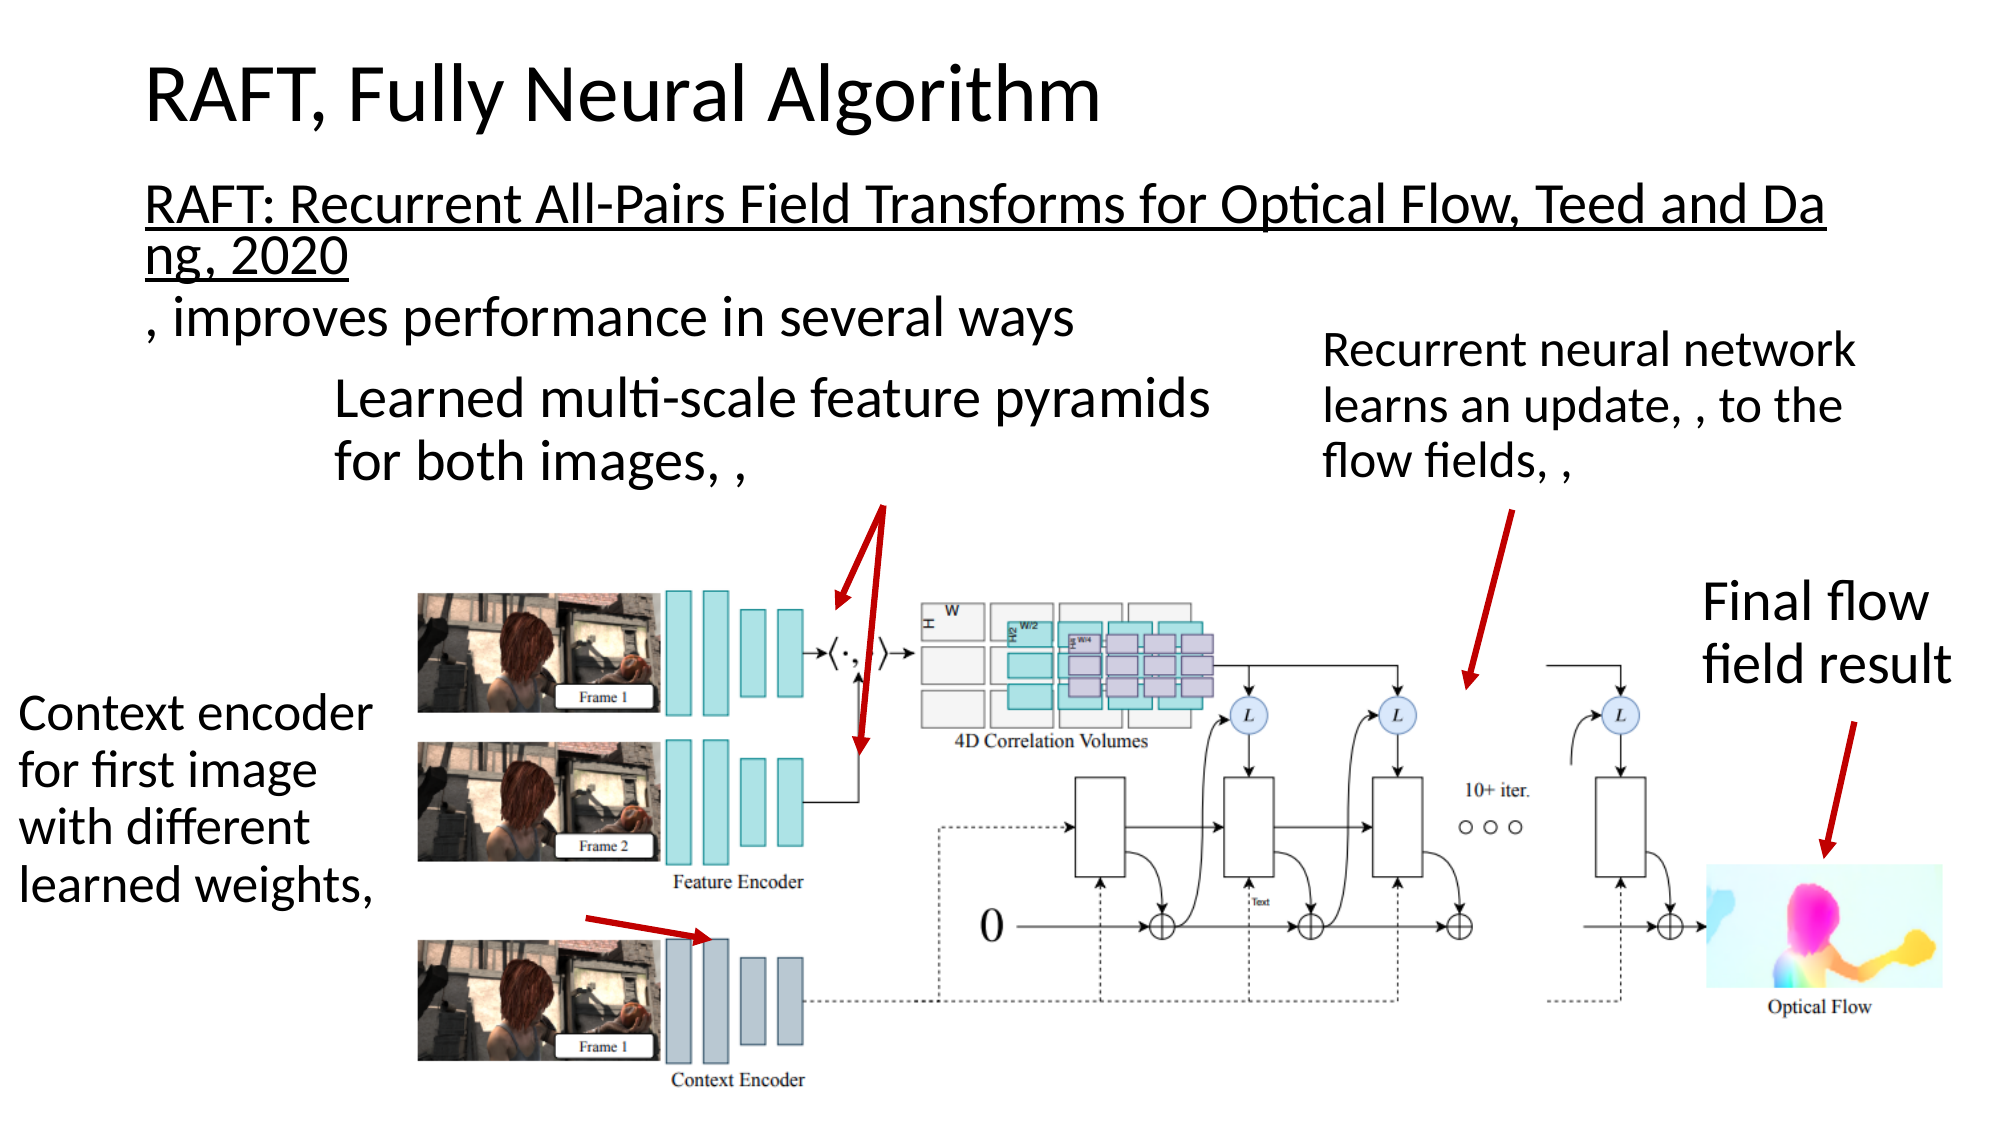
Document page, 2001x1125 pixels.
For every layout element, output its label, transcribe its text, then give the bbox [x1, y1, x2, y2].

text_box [859, 505, 884, 756]
text_box Final flow field result [1687, 562, 1997, 718]
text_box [1465, 509, 1513, 691]
list RAFT: Recurrent All-Pairs Field Transforms for Optical Flow, Teed and Dang, 2020, improves performance in several ways [129, 166, 1855, 317]
title RAFT, Fully Neural Algorithm [129, 22, 1855, 166]
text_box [1823, 721, 1855, 860]
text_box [585, 917, 713, 940]
picture [398, 572, 1956, 1097]
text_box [835, 505, 859, 611]
